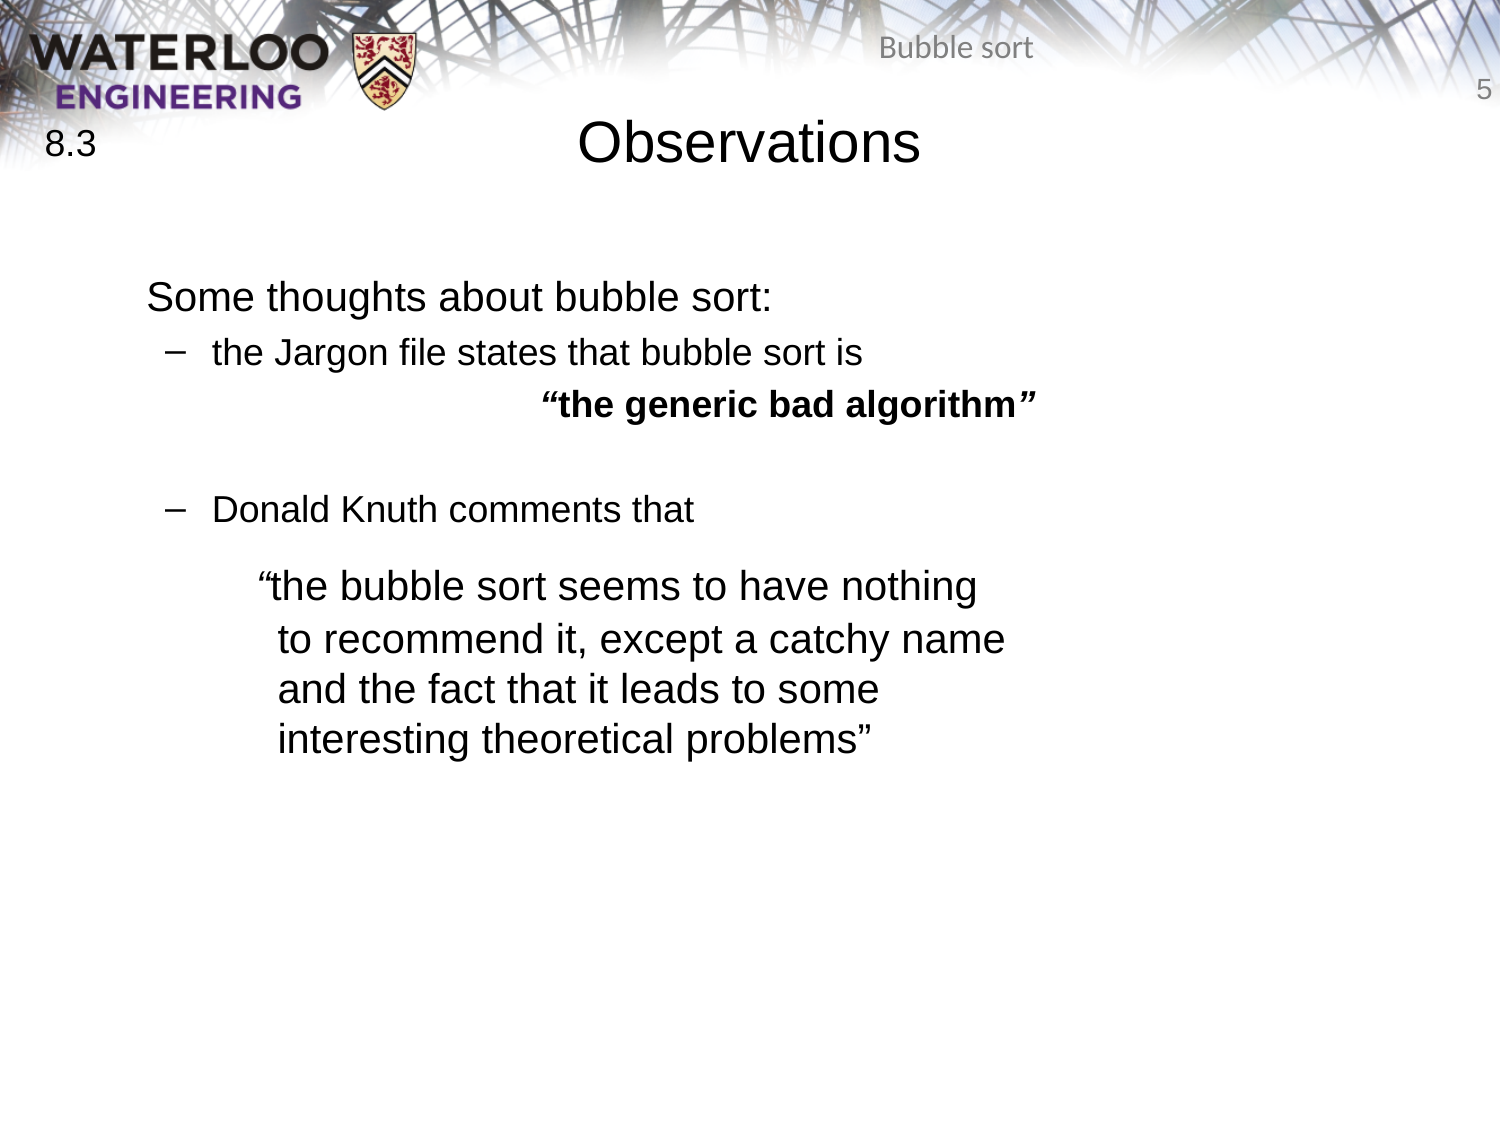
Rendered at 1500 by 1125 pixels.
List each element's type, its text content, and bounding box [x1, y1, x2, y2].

title Observations [74, 44, 1426, 233]
text_box 8.3 [29, 111, 112, 172]
picture [0, 0, 1500, 1125]
list Some thoughts about bubble sort: the Jargon file states that bubble sort is “the generic bad algorithm” Donald Knuth comments that “the bubble sort seems to have nothing to recommend it, except a catchy name and the fact that it leads to some interesting theoretical problems” [74, 262, 1426, 1006]
